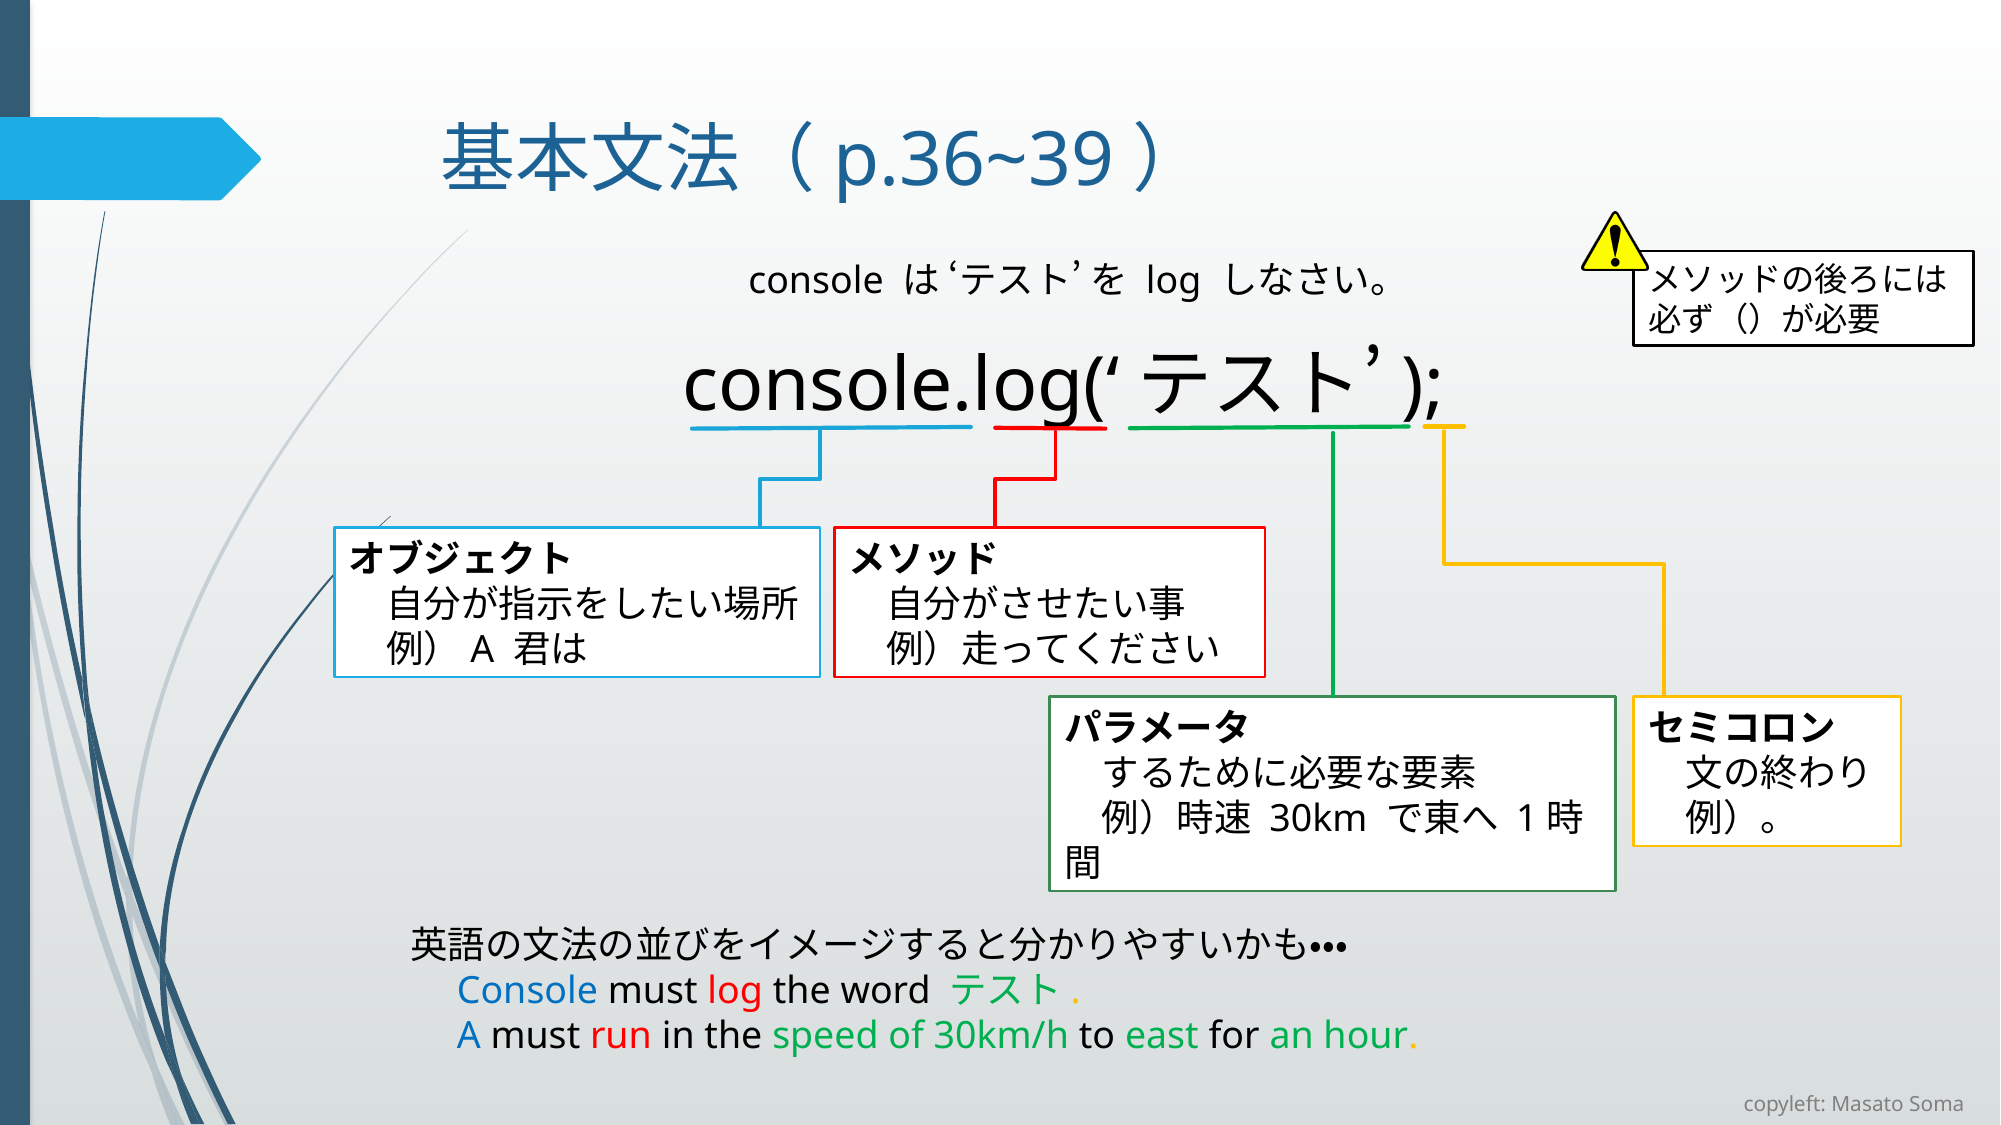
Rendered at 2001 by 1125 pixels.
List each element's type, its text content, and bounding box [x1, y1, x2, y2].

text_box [1421, 453, 1688, 674]
title Ajax （p.210 ） [692, 430, 818, 435]
title Ajax （p.210 ） [1334, 429, 1408, 435]
text_box console は ‘テスト’ を log しなさい。 [733, 248, 1409, 309]
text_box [741, 448, 839, 510]
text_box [977, 448, 1074, 510]
text_box セミコロン 文の終わり 例）。 [1632, 695, 1902, 847]
text_box メソッドの後ろには 必ず（）が必要 [1632, 250, 1975, 347]
title Ajax （p.210 ） [822, 430, 968, 435]
text_box 英語の文法の並びをイメージすると分かりやすいかも・・・ Console must log the word テスト. A must run in the speed of 30km/h to east for an hour. [395, 913, 1616, 1064]
text_box パラメータ するために必要な要素 例）時速 30km で東へ 1時間 [1048, 695, 1617, 892]
text_box console.log(‘テスト’); [667, 328, 1548, 479]
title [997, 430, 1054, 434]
title Ajax （p.210 ） [1130, 430, 1332, 435]
picture [1581, 210, 1649, 271]
title 基本文法（p.36~39） [425, 102, 1888, 226]
text_box オブジェクト 自分が指示をしたい場所 例）A 君は [333, 526, 821, 678]
text_box メソッド 自分がさせたい事 例）走ってください [833, 526, 1266, 678]
